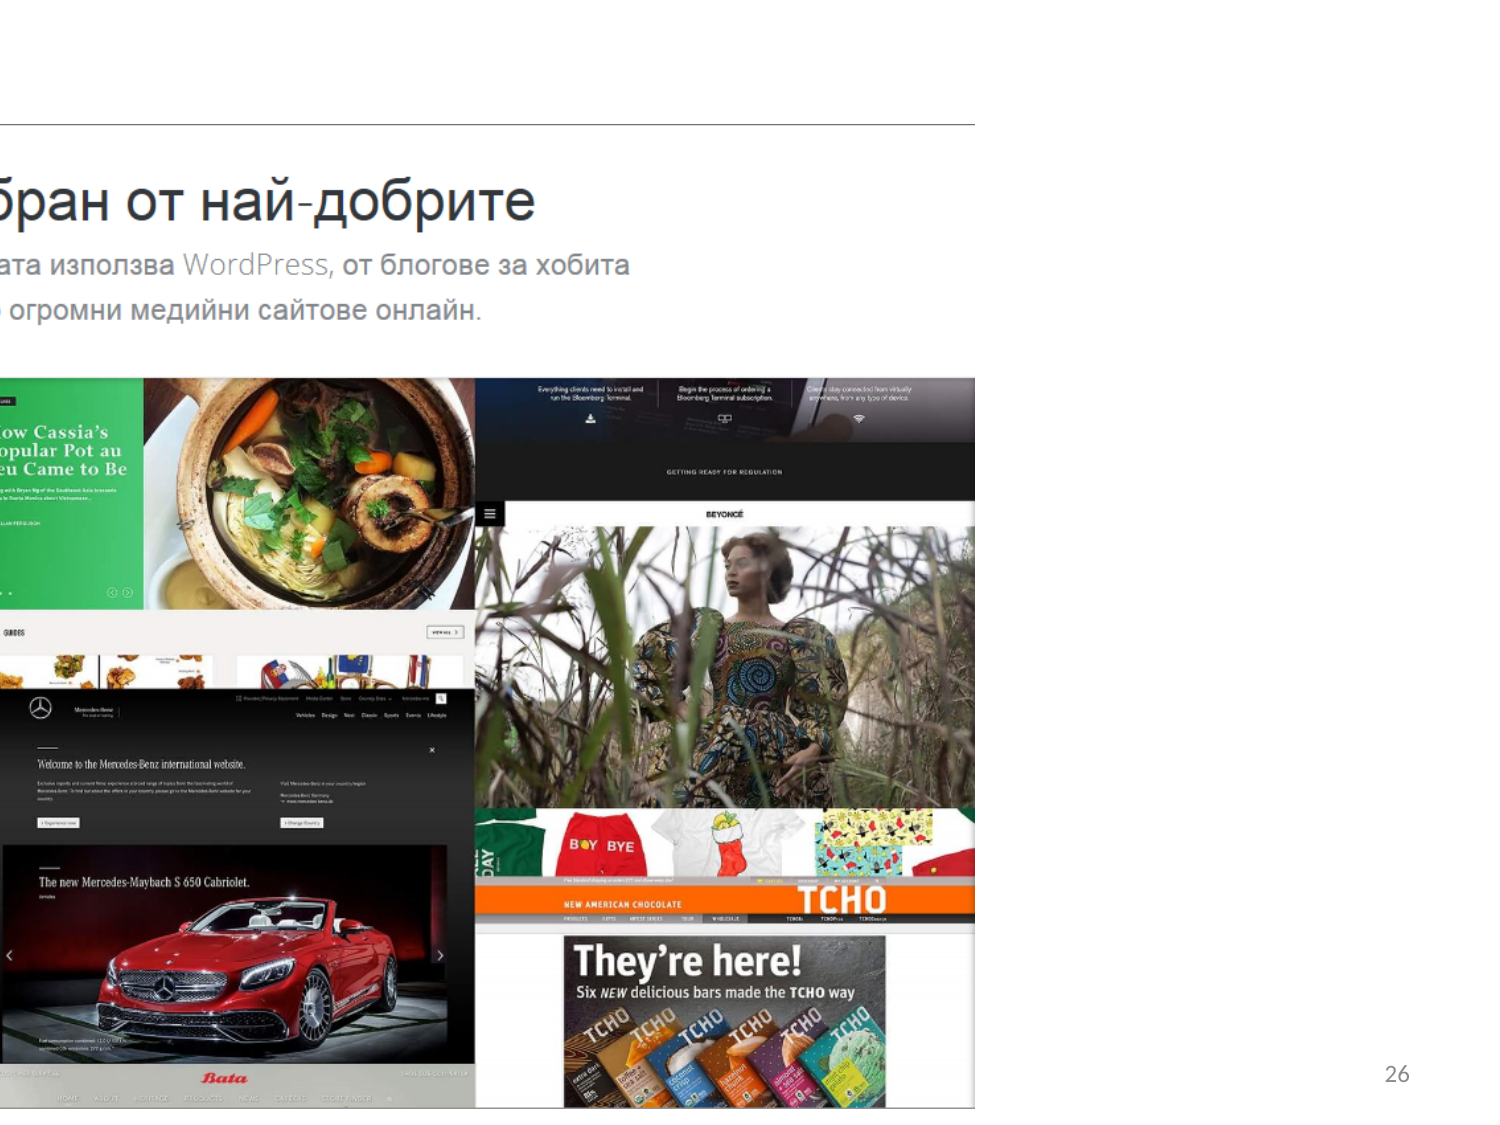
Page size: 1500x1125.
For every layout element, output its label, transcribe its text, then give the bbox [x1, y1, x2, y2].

slide_number 26 [1074, 1042, 1425, 1103]
picture [0, 124, 976, 1109]
